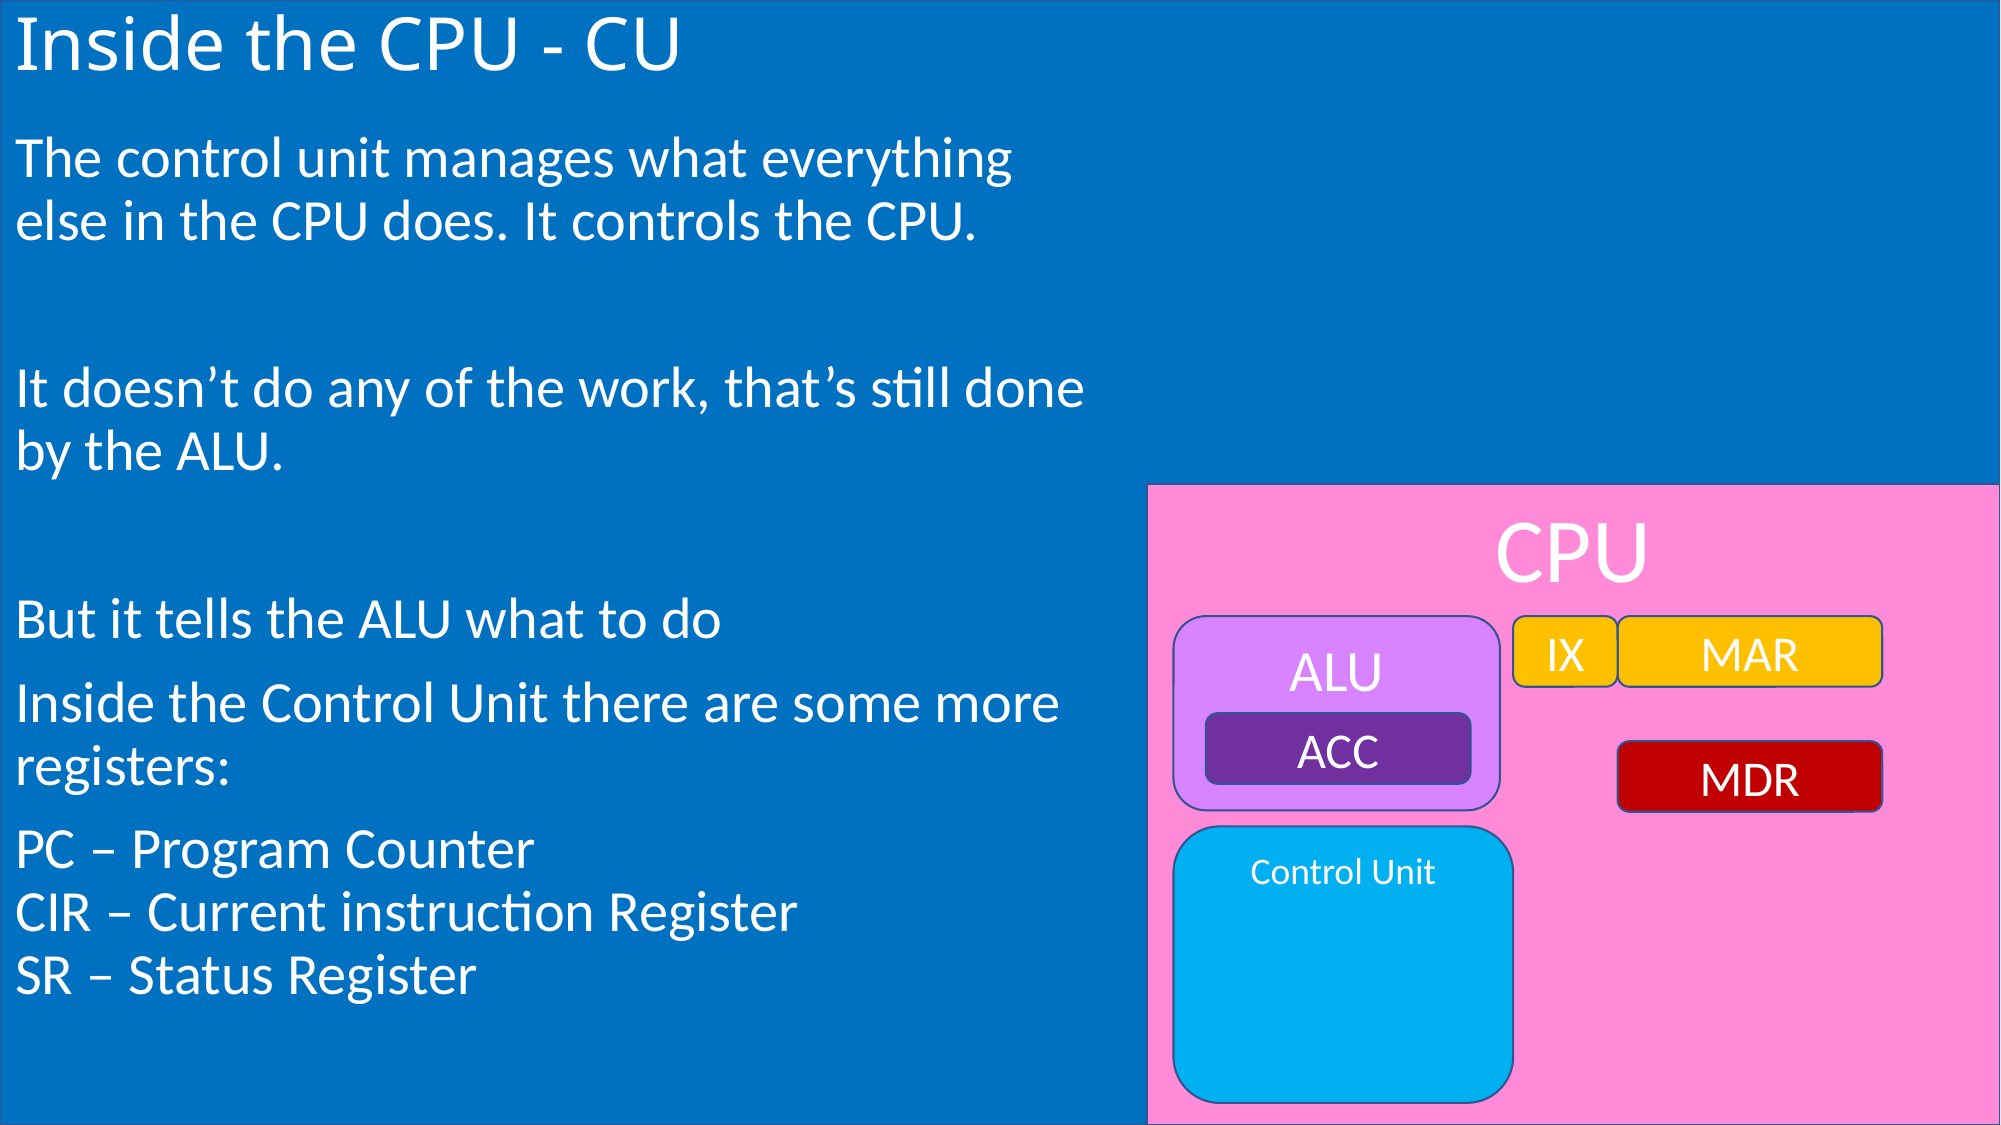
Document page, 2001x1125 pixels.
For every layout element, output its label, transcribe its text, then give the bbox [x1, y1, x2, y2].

text_box ACC [1204, 712, 1472, 785]
list The control unit manages what everything else in the CPU does. It controls the CPU. It doesn’t do any of the work, that’s still done by the ALU. But it tells the ALU what to do Inside the Control Unit there are some more registers: PC – Program Counter CIR – Current instruction Register SR – Status Register [0, 119, 1118, 1125]
title Inside the CPU - CU [0, 0, 2000, 95]
text_box MDR [1616, 740, 1884, 813]
text_box CPU [1146, 483, 2000, 1125]
text_box IX [1512, 615, 1619, 688]
text_box ALU [1172, 615, 1501, 812]
text_box Control Unit [1172, 825, 1515, 1104]
text_box MAR [1618, 615, 1884, 688]
